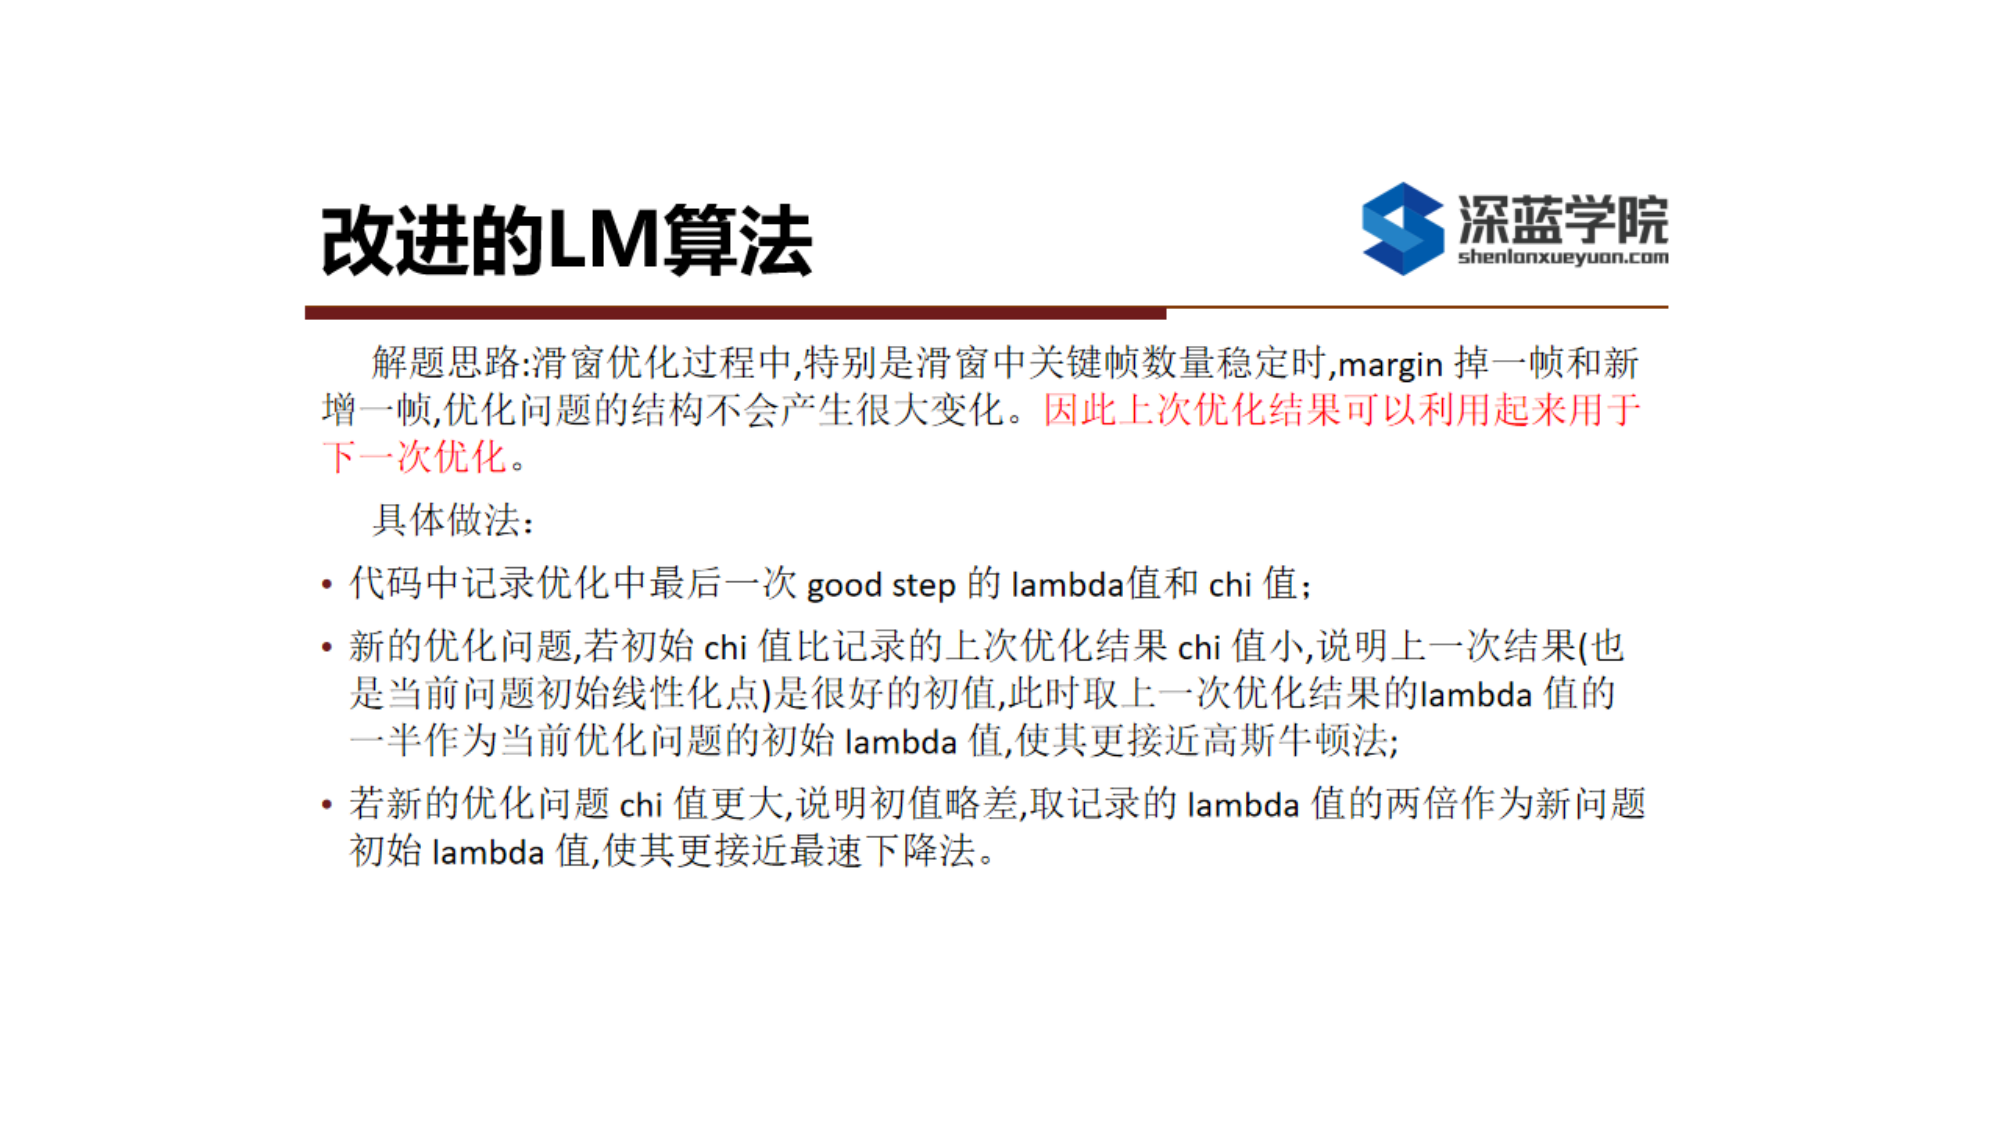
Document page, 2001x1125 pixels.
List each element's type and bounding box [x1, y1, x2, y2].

picture [249, 140, 1750, 985]
